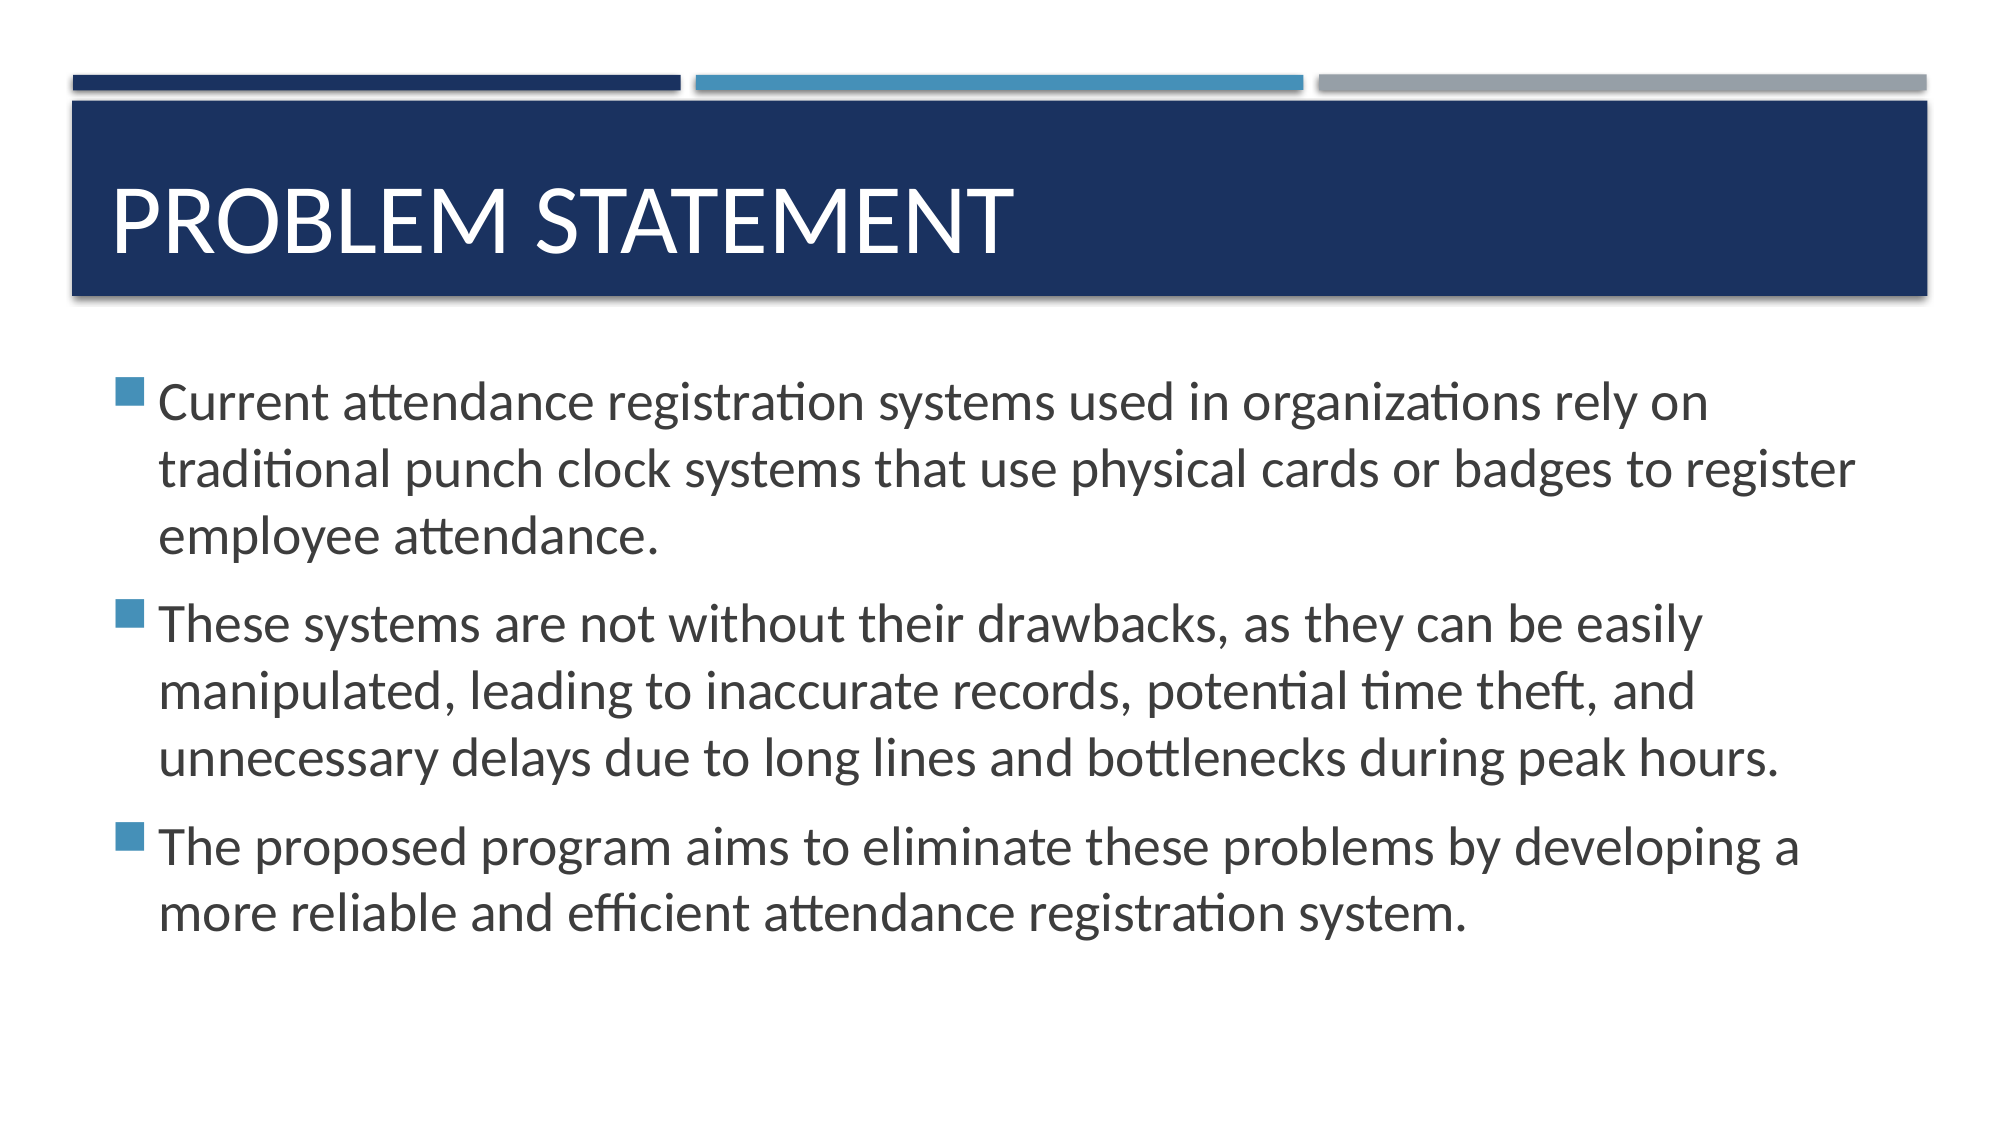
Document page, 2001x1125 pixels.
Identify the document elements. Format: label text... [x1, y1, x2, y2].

title Problem Statement [95, 115, 1905, 282]
list Current attendance registration systems used in organizations rely on traditional punch clock systems that use physical cards or badges to register employee attendance. These systems are not without their drawbacks, as they can be easily manipulated, leading to inaccurate records, potential time theft, and unnecessary delays due to long lines and bottlenecks during peak hours. The proposed program aims to eliminate these problems by developing a more reliable and efficient attendance registration system. [95, 357, 1905, 962]
